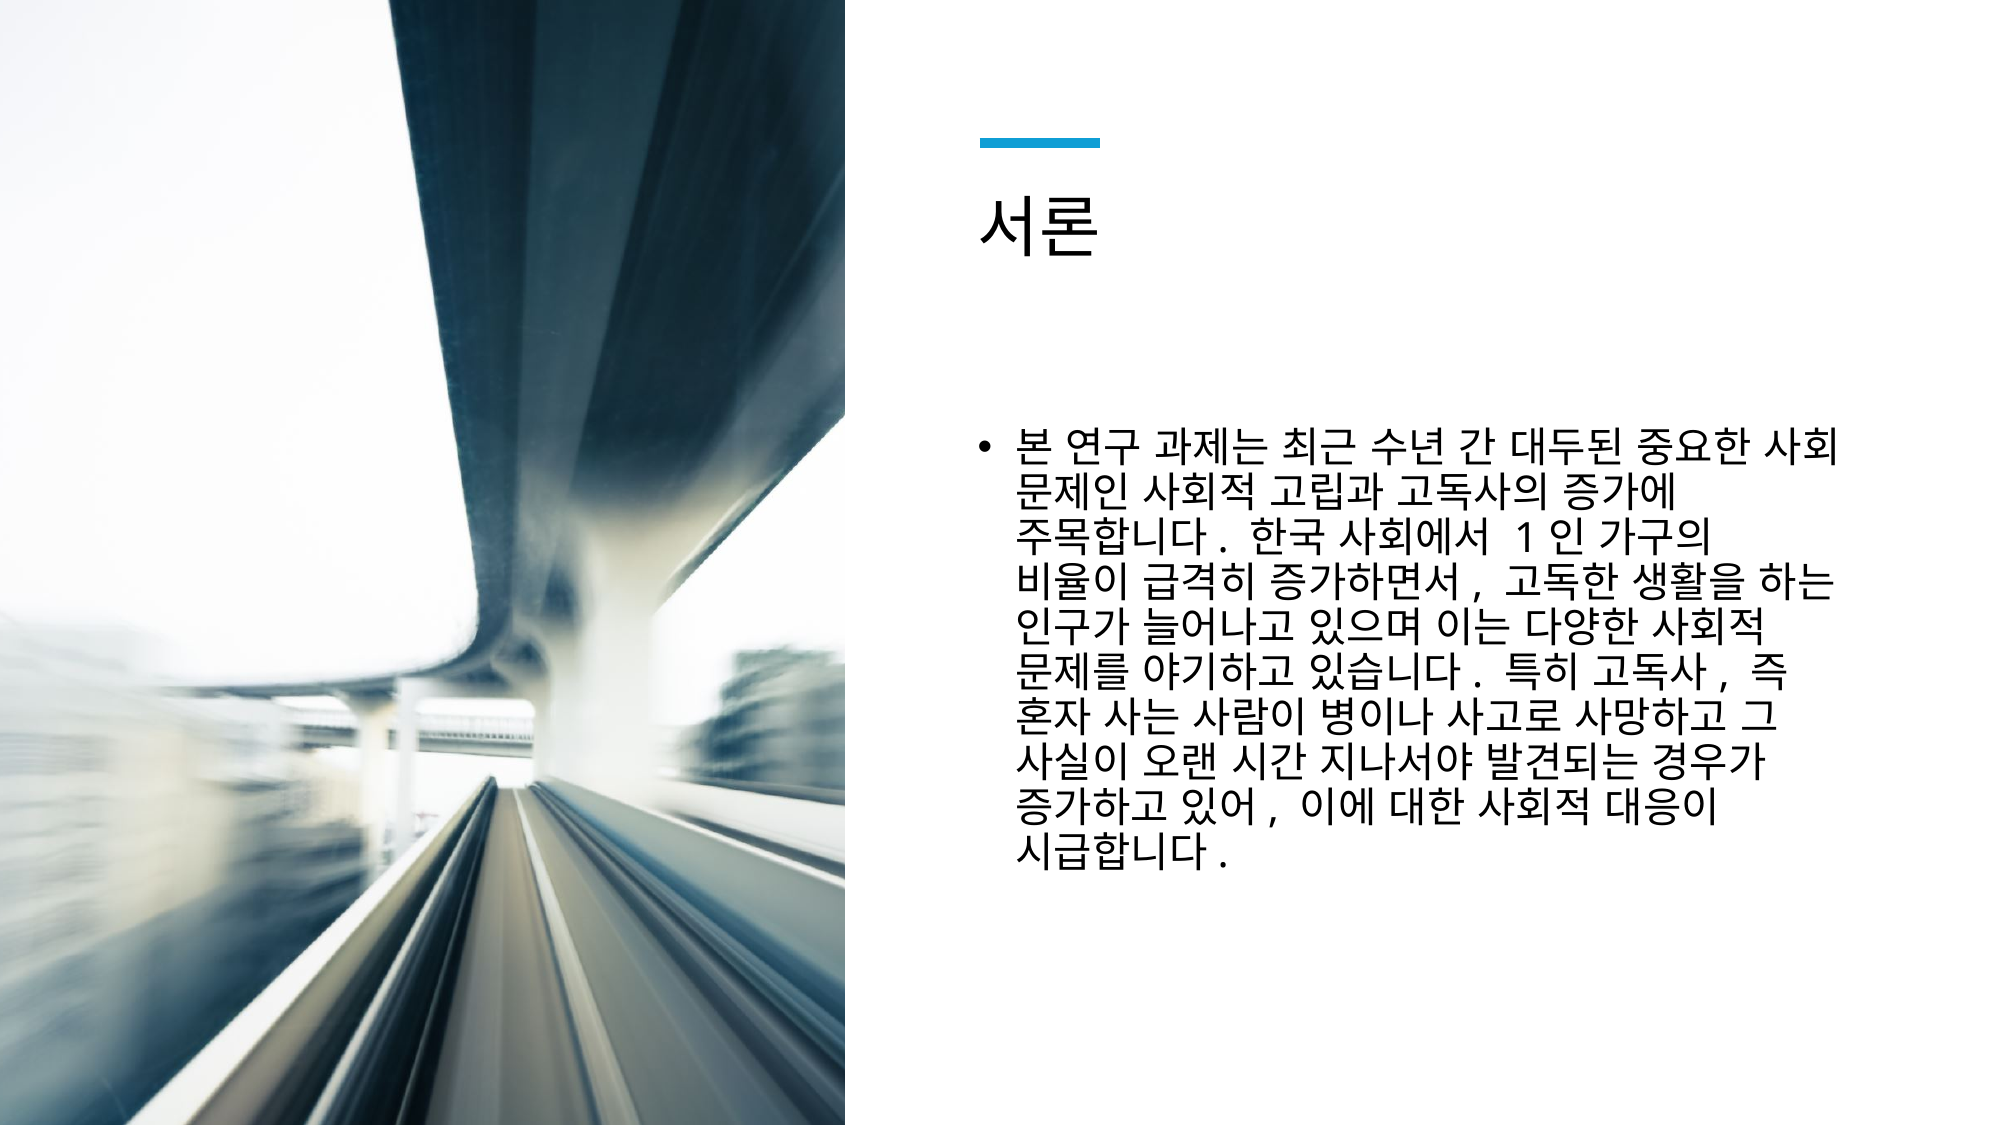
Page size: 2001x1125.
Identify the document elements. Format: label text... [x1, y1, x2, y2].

title 서론 [962, 186, 1856, 417]
picture [0, 0, 846, 1125]
list 본 연구 과제는 최근 수년 간 대두된 중요한 사회 문제인 사회적 고립과 고독사의 증가에 주목합니다. 한국 사회에서 1인 가구의 비율이 급격히 증가하면서, 고독한 생활을 하는 인구가 늘어나고 있으며 이는 다양한 사회적 문제를 야기하고 있습니다. 특히 고독사, 즉 혼자 사는 사람이 병이나 사고로 사망하고 그 사실이 오랜 시간 지나서야 발견되는 경우가 증가하고 있어, 이에 대한 사회적 대응이 시급합니다. [962, 418, 1856, 1008]
